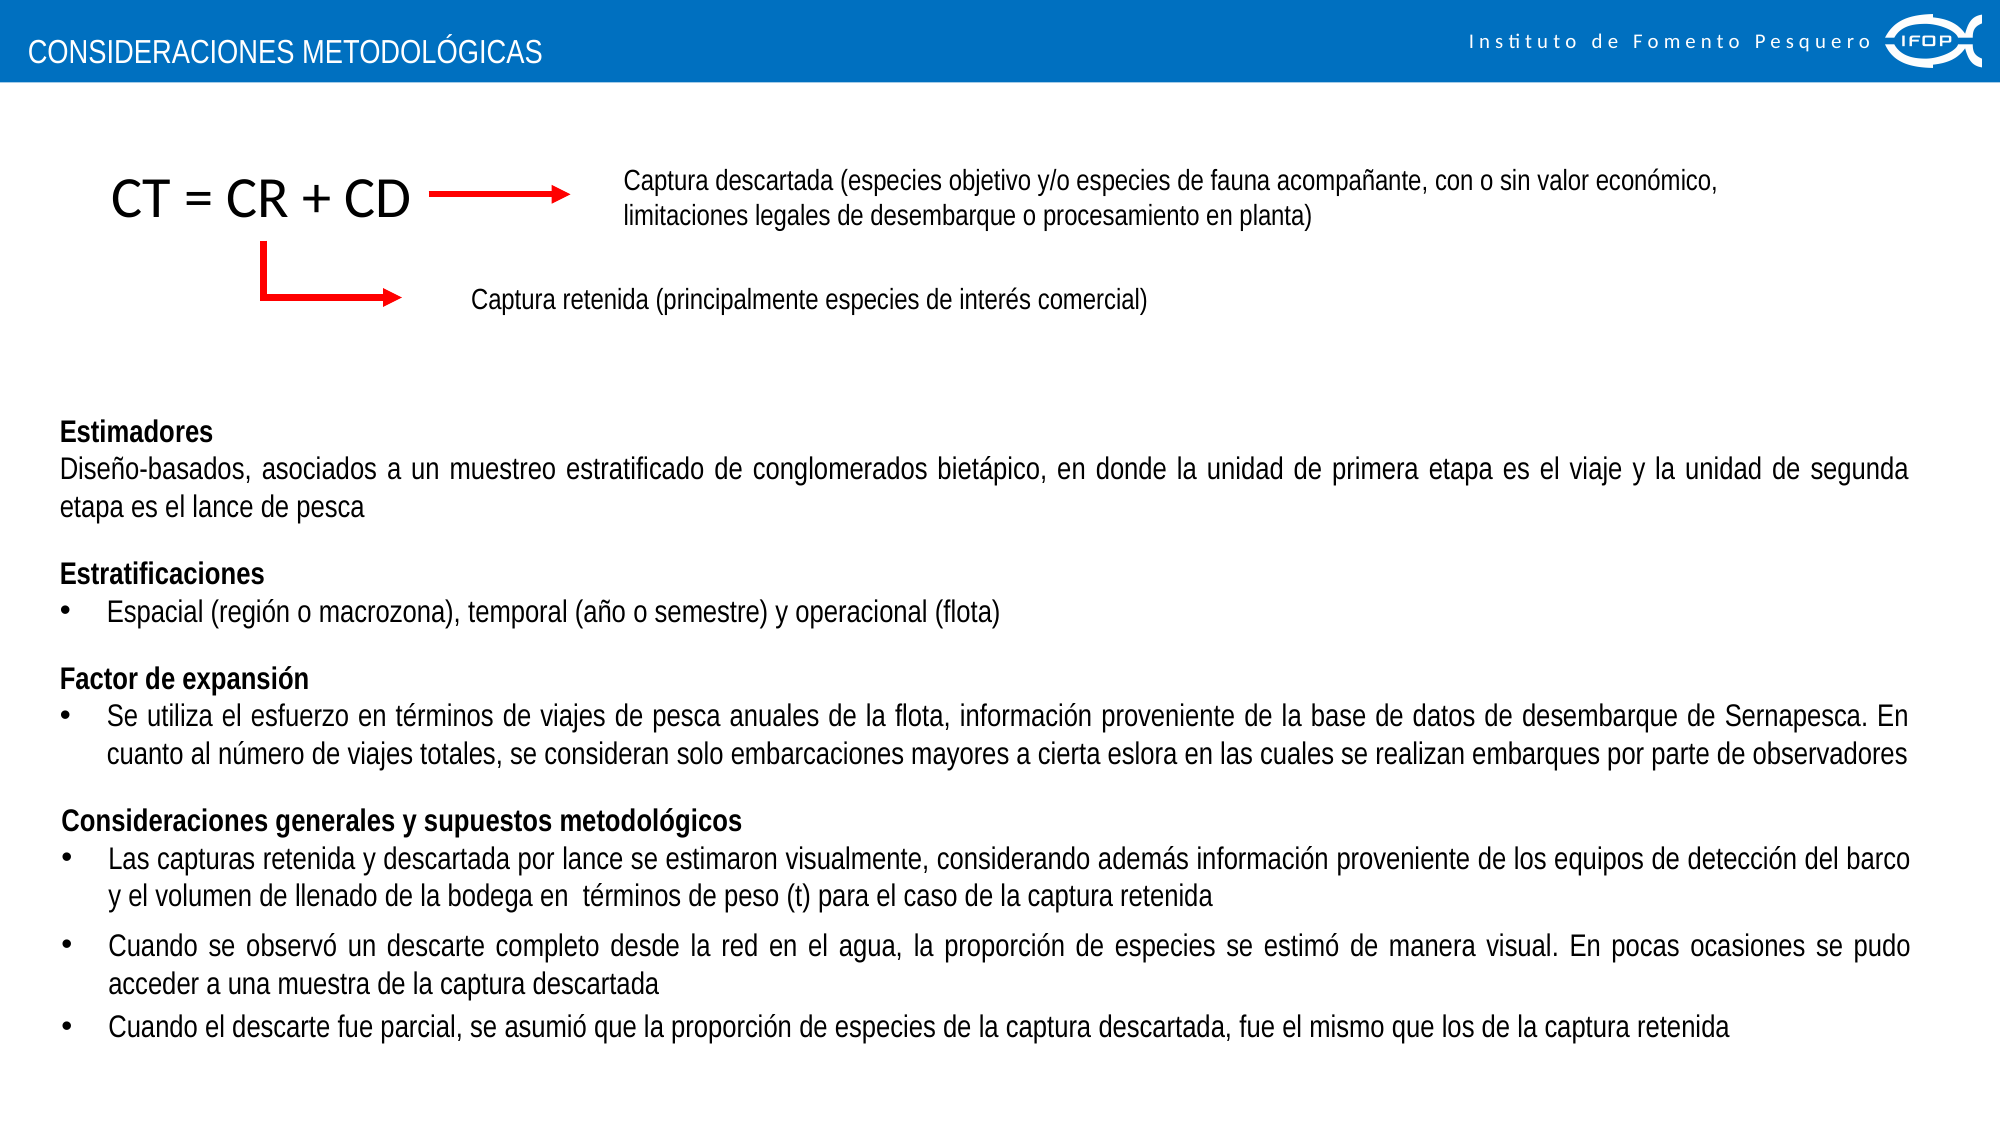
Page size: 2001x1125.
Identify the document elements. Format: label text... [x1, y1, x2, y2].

text_box CONSIDERACIONES METODOLÓGICAS [0, 0, 2000, 83]
text_box Instituto de Fomento Pesquero [1421, 19, 1885, 60]
text_box Estimadores Diseño-basados, asociados a un muestreo estratificado de conglomerados bietápico, en donde la unidad de primera etapa es el viaje y la unidad de segunda etapa es el lance de pesca Estratificaciones Espacial (región o macrozona), temporal (año o semestre) y operacional (flota) Factor de expansión Se utiliza el esfuerzo en términos de viajes de pesca anuales de la flota, información proveniente de la base de datos de desembarque de Sernapesca. En cuanto al número de viajes totales, se consideran solo embarcaciones mayores a cierta eslora en las cuales se realizan embarques por parte de observadores [45, 403, 1927, 778]
text_box Captura retenida (principalmente especies de interés comercial) [456, 273, 1164, 323]
picture [1885, 14, 1982, 68]
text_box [94, 151, 571, 298]
text_box Consideraciones generales y supuestos metodológicos Las capturas retenida y descartada por lance se estimaron visualmente, considerando además información proveniente de los equipos de detección del barco y el volumen de llenado de la bodega en términos de peso (t) para el caso de la captura retenida Cuando se observó un descarte completo desde la red en el agua, la proporción de especies se estimó de manera visual. En pocas ocasiones se pudo acceder a una muestra de la captura descartada Cuando el descarte fue parcial, se asumió que la proporción de especies de la captura descartada, fue el mismo que los de la captura retenida [46, 793, 1929, 1052]
text_box Captura descartada (especies objetivo y/o especies de fauna acompañante, con o sin valor económico, limitaciones legales de desembarque o procesamiento en planta) [608, 154, 1827, 239]
